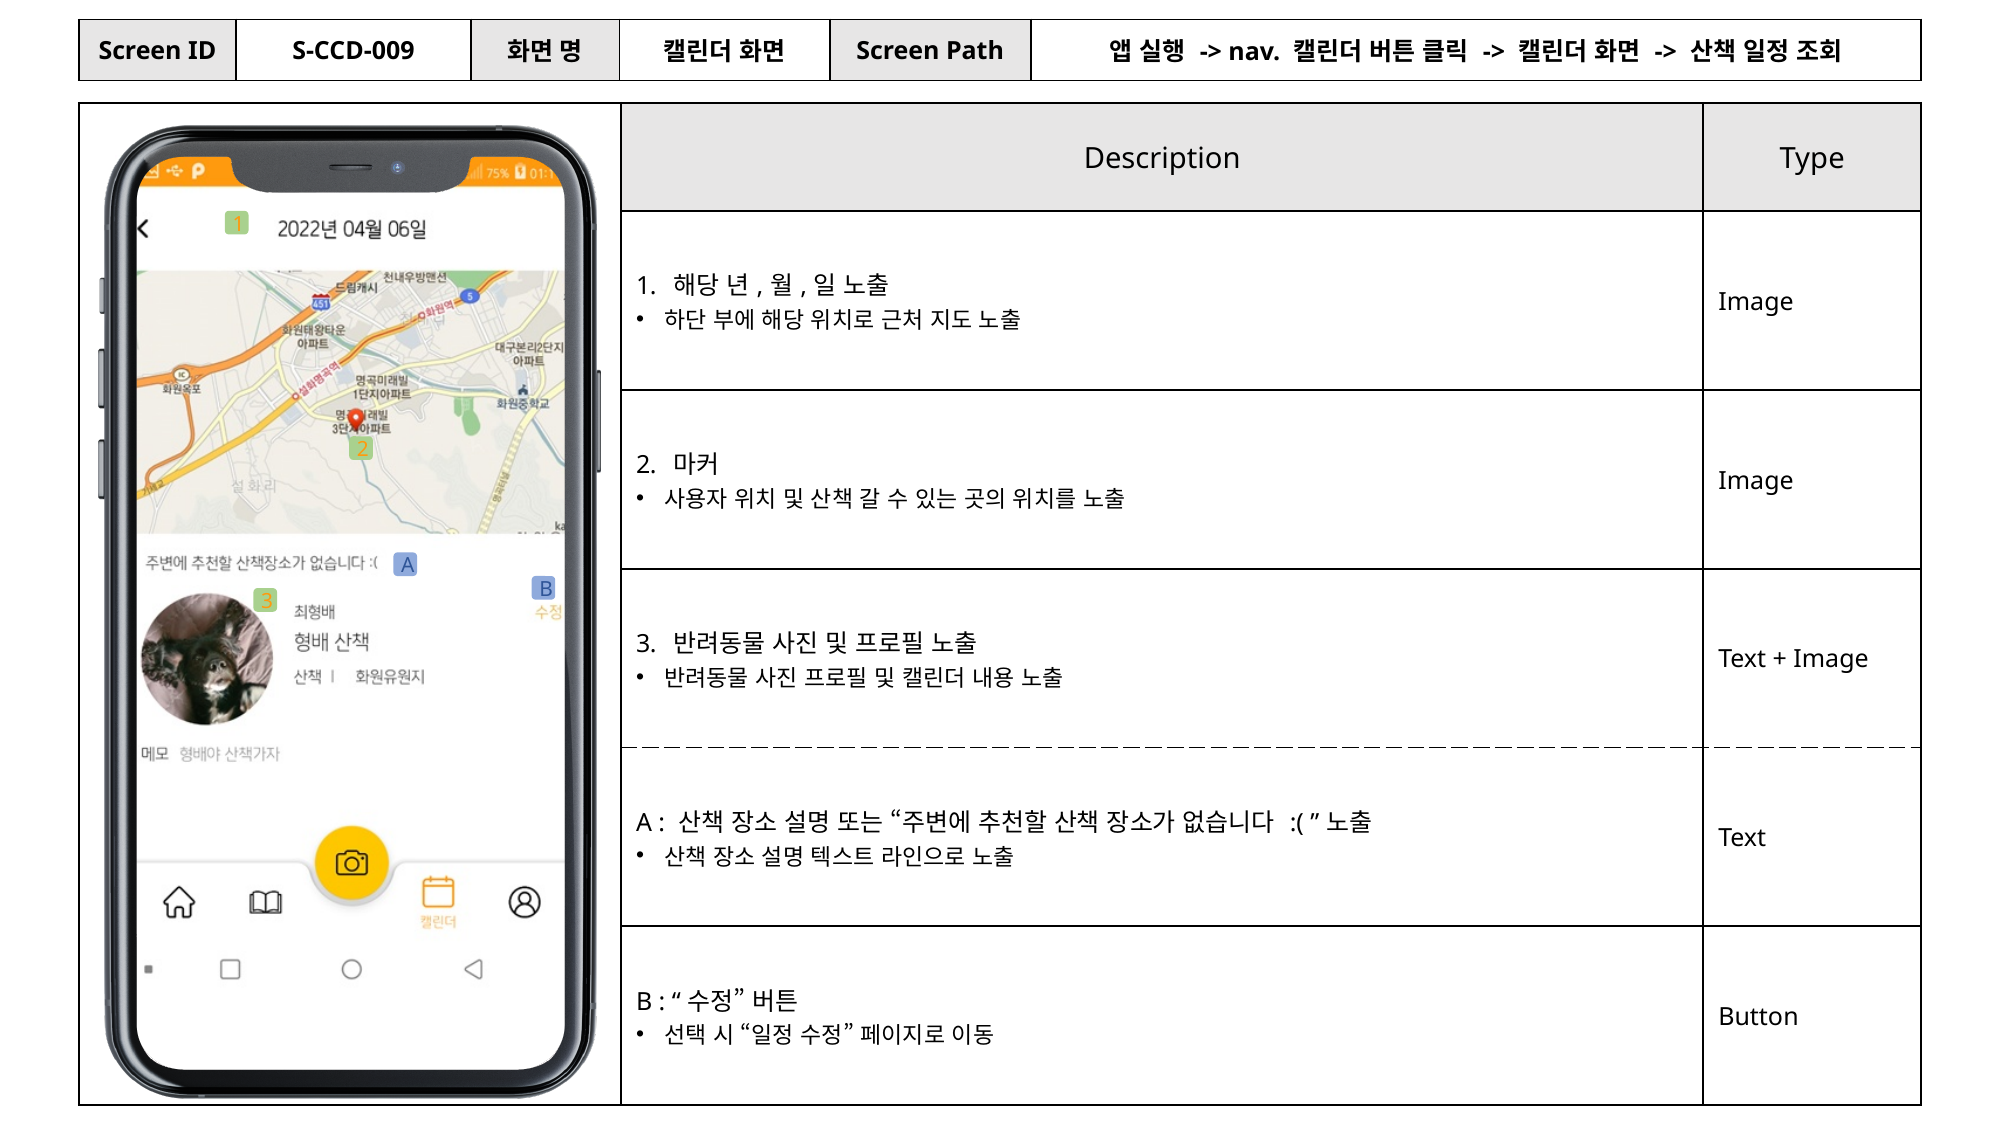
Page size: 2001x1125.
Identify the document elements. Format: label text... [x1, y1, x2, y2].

table_cell Button [1704, 927, 1920, 1104]
table_cell Text + Image [1704, 570, 1920, 748]
table_cell Text [1704, 748, 1920, 925]
table_header Screen Path [831, 20, 1030, 80]
table_header [80, 104, 620, 1104]
table_header 캘린더 화면 [620, 20, 829, 80]
table_cell Image [1704, 391, 1920, 568]
table_cell B : “수정” 버튼 선택 시 “일정 수정” 페이지로 이동 [622, 927, 1702, 1104]
picture [98, 125, 601, 1099]
table_header 화면 명 [472, 20, 619, 80]
table_cell 반려동물 사진 및 프로필 노출 반려동물 사진 프로필 및 캘린더 내용 노출 [622, 570, 1702, 748]
table_header Type [1704, 104, 1920, 210]
table_header Screen ID [80, 20, 235, 80]
table_cell 해당 년,월,일 노출 하단 부에 해당 위치로 근처 지도 노출 [622, 212, 1702, 389]
table_cell A : 산책 장소 설명 또는 “주변에 추천할 산책 장소가 없습니다 :( ”노출 산책 장소 설명 텍스트 라인으로 노출 [622, 748, 1702, 925]
table_header 앱 실행 -> nav. 캘린더 버튼 클릭 -> 캘린더 화면 -> 산책 일정 조회 [1032, 20, 1920, 80]
table_header S-CCD-009 [237, 20, 470, 80]
table_header Description [622, 104, 1702, 210]
table_cell 마커 사용자 위치 및 산책 갈 수 있는 곳의 위치를 노출 [622, 391, 1702, 568]
table_cell Image [1704, 212, 1920, 389]
